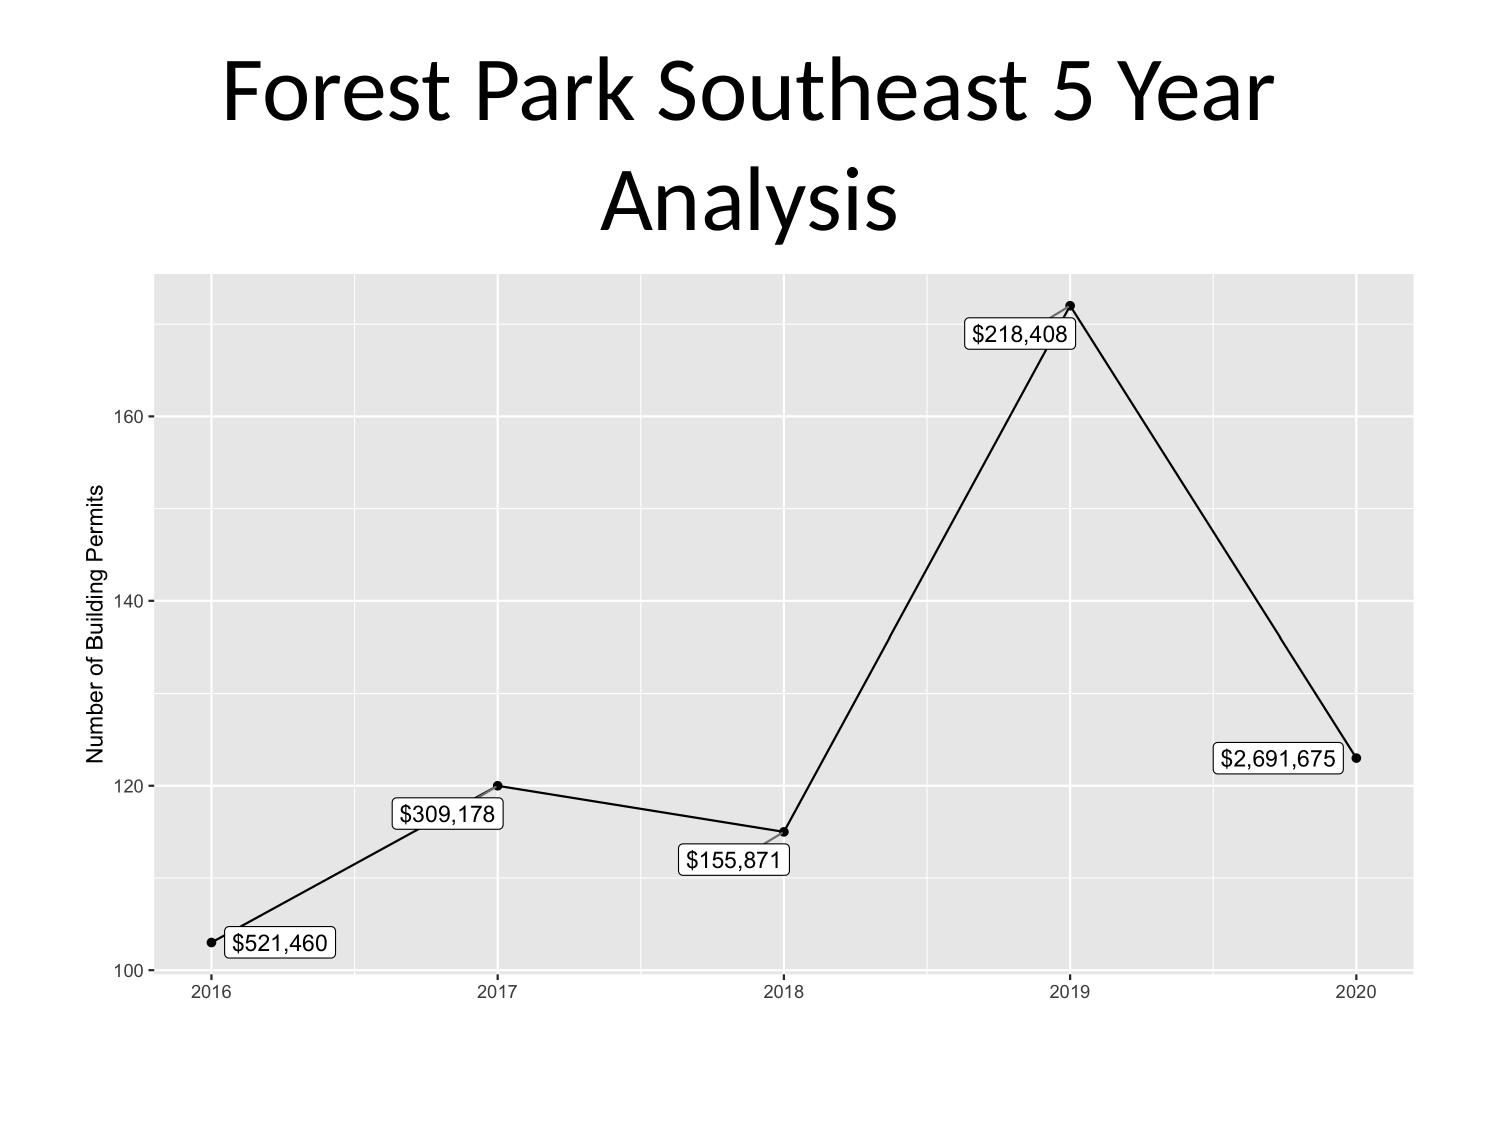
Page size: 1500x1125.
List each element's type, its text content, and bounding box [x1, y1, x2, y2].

title Forest Park Southeast 5 Year Analysis [75, 45, 1425, 233]
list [74, 262, 1426, 1013]
